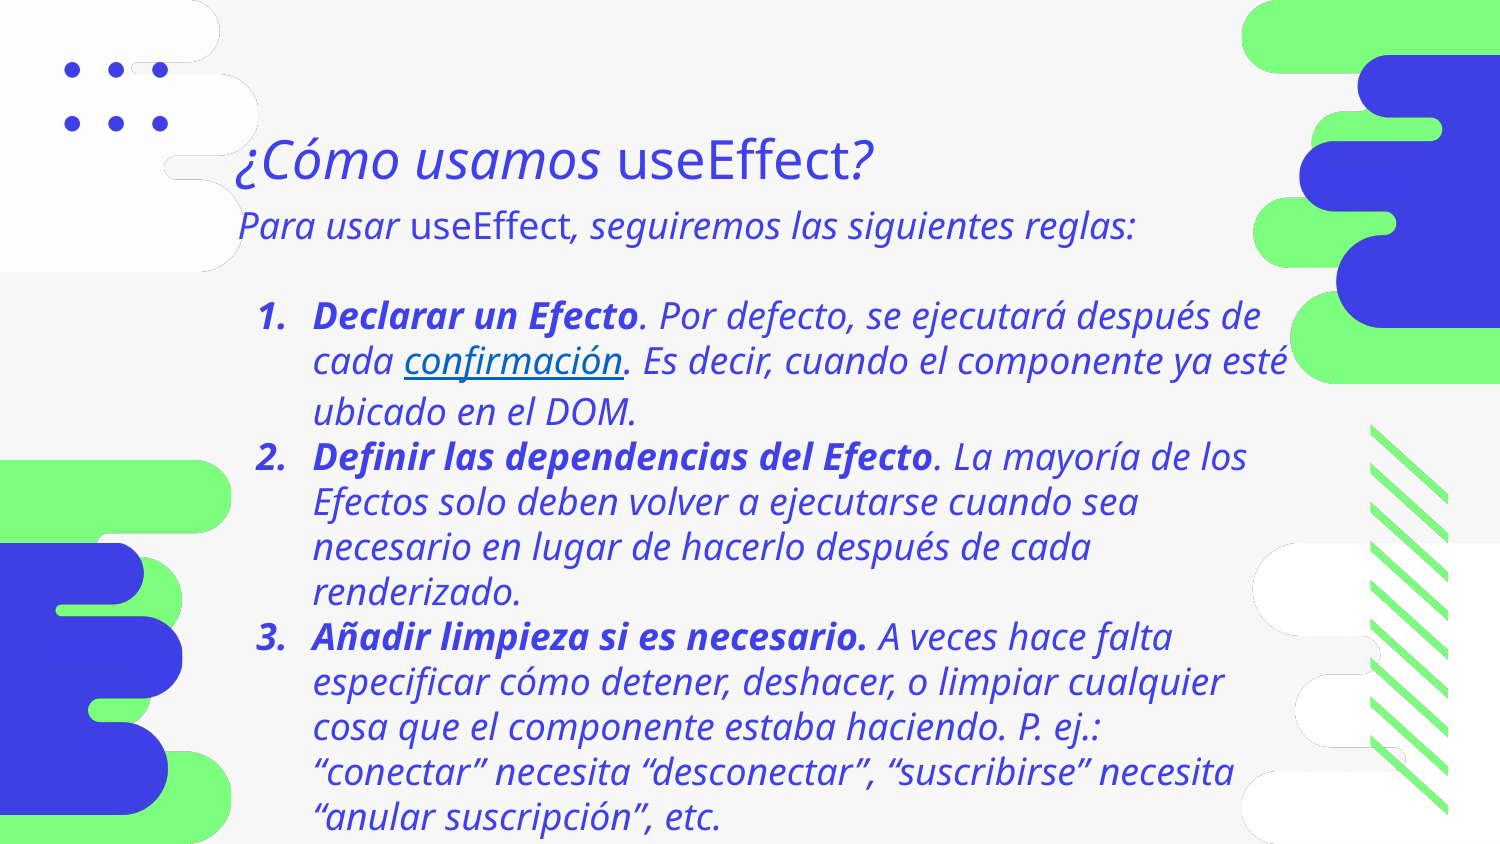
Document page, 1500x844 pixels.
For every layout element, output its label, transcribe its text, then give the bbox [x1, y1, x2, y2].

picture [0, 0, 259, 272]
text_box ¿Cómo usamos useEffect? [226, 119, 1274, 196]
picture [1241, 0, 1500, 384]
picture [1306, 425, 1500, 844]
picture [0, 460, 226, 844]
text_box Para usar useEffect, seguiremos las siguientes reglas: Declarar un Efecto. Por defecto, se ejecutará después de cada confirmación. Es decir, cuando el componente ya esté ubicado en el DOM. Definir las dependencias del Efecto. La mayoría de los Efectos solo deben volver a ejecutarse cuando sea necesario en lugar de hacerlo después de cada renderizado. Añadir limpieza si es necesario. A veces hace falta especificar cómo detener, deshacer, o limpiar cualquier cosa que el componente estaba haciendo. P. ej.: “conectar” necesita “desconectar”, “suscribirse” necesita “anular suscripción”, etc. [226, 196, 1306, 844]
